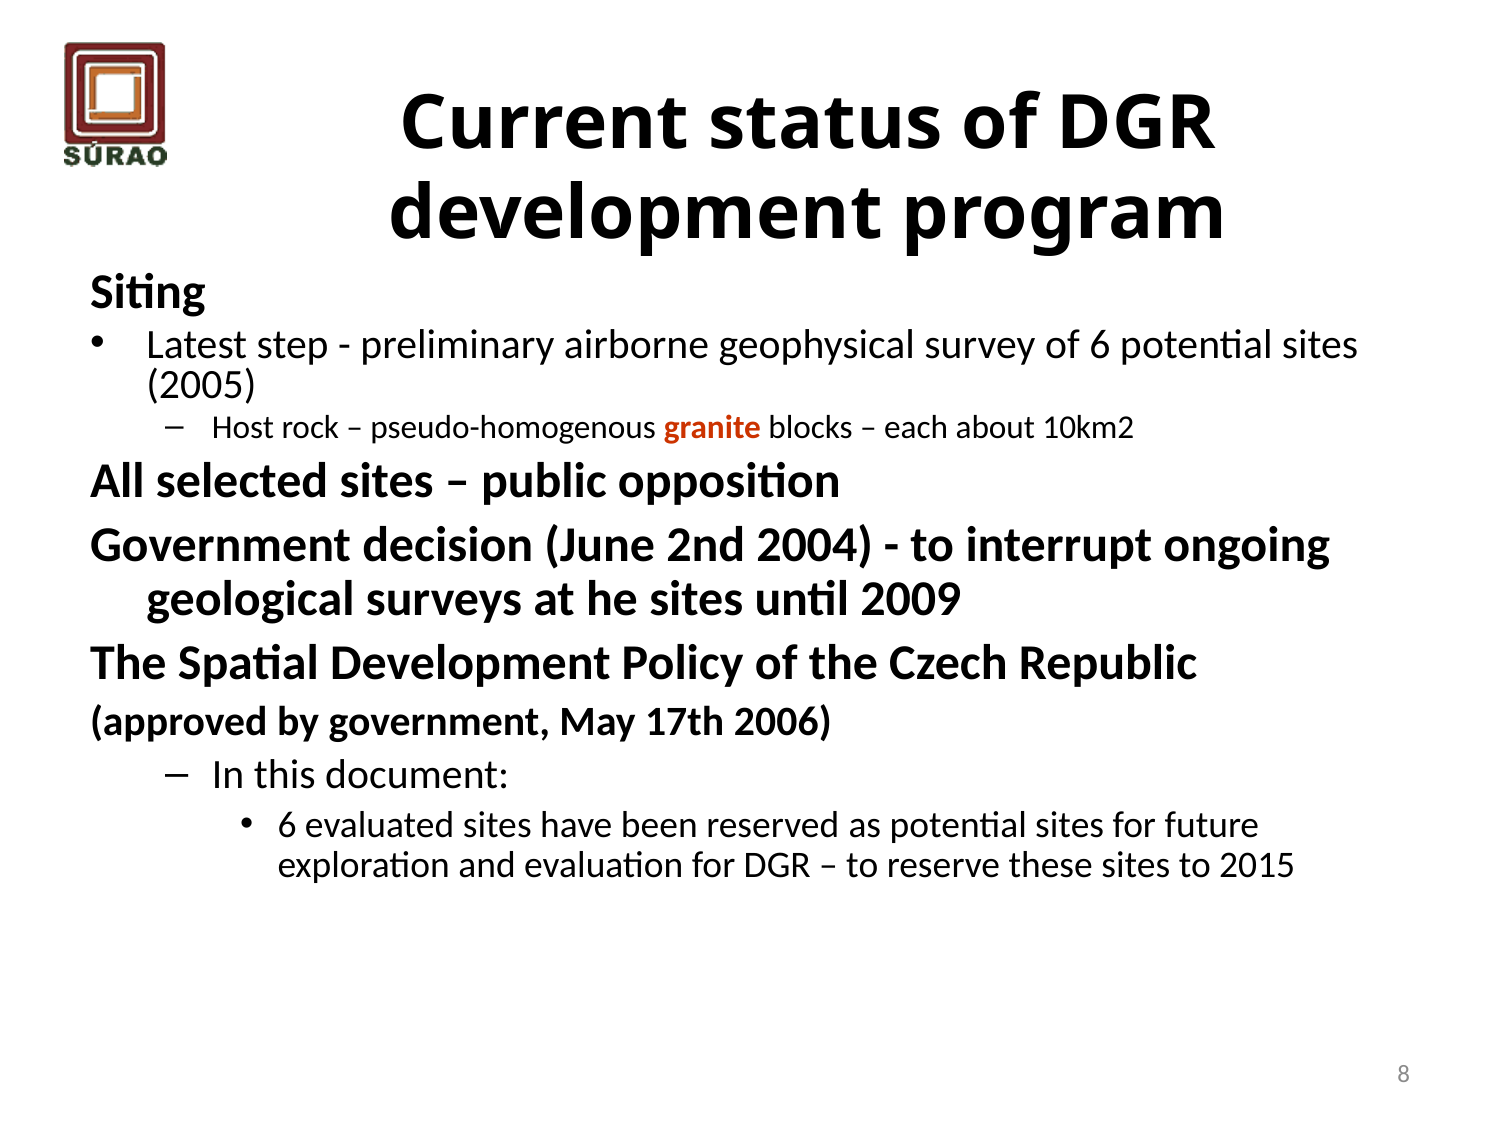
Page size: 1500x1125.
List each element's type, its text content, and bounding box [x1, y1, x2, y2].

list Siting Latest step - preliminary airborne geophysical survey of 6 potential sites (2005) Host rock – pseudo-homogenous granite blocks – each about 10km2 All selected sites – public opposition Government decision (June 2nd 2004) - to interrupt ongoing geological surveys at he sites until 2009 The Spatial Development Policy of the Czech Republic (approved by government, May 17th 2006) In this document: 6 evaluated sites have been reserved as potential sites for future exploration and evaluation for DGR – to reserve these sites to 2015 [74, 262, 1426, 1006]
title Current status of DGR development program [198, 70, 1418, 259]
picture [64, 42, 167, 167]
slide_number 8 [1074, 1042, 1425, 1103]
